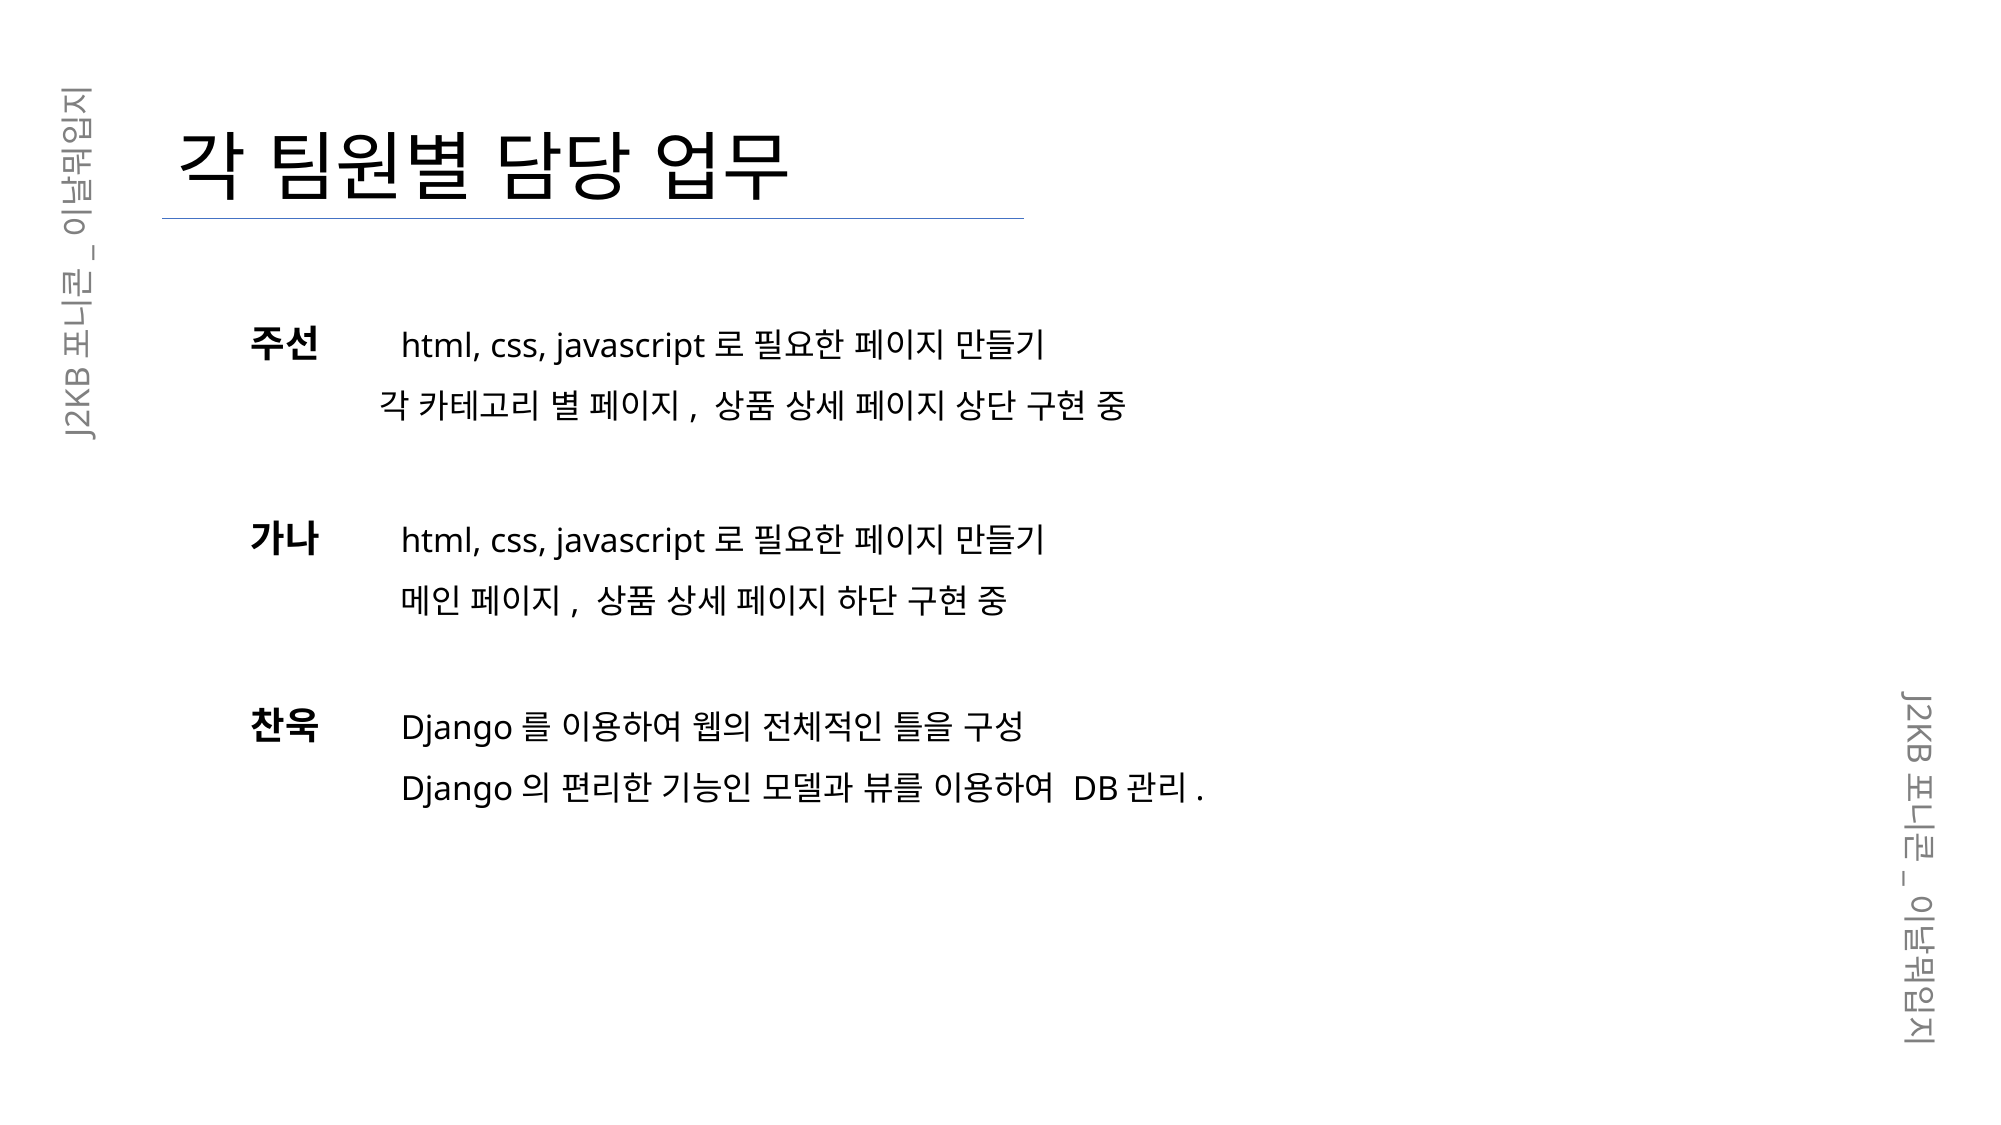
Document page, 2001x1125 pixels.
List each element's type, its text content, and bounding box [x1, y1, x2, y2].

text_box 각 팀원별 담당 업무 [162, 112, 1024, 218]
text_box J2KB포니콘_이날뭐입지 [1893, 679, 1949, 1100]
text_box 주선 html, css, javascript로 필요한 페이지 만들기 각 카테고리 별 페이지, 상품 상세 페이지 상단 구현 중 가나 html, css, javascript로 필요한 페이지 만들기 메인 페이지, 상품 상세 페이지 하단 구현 중 찬욱 Django를 이용하여 웹의 전체적인 틀을 구성 Django의 편리한 기능인 모델과 뷰를 이용하여 DB관리. [236, 290, 1705, 815]
text_box J2KB포니콘_이날뭐입지 [48, 32, 104, 453]
